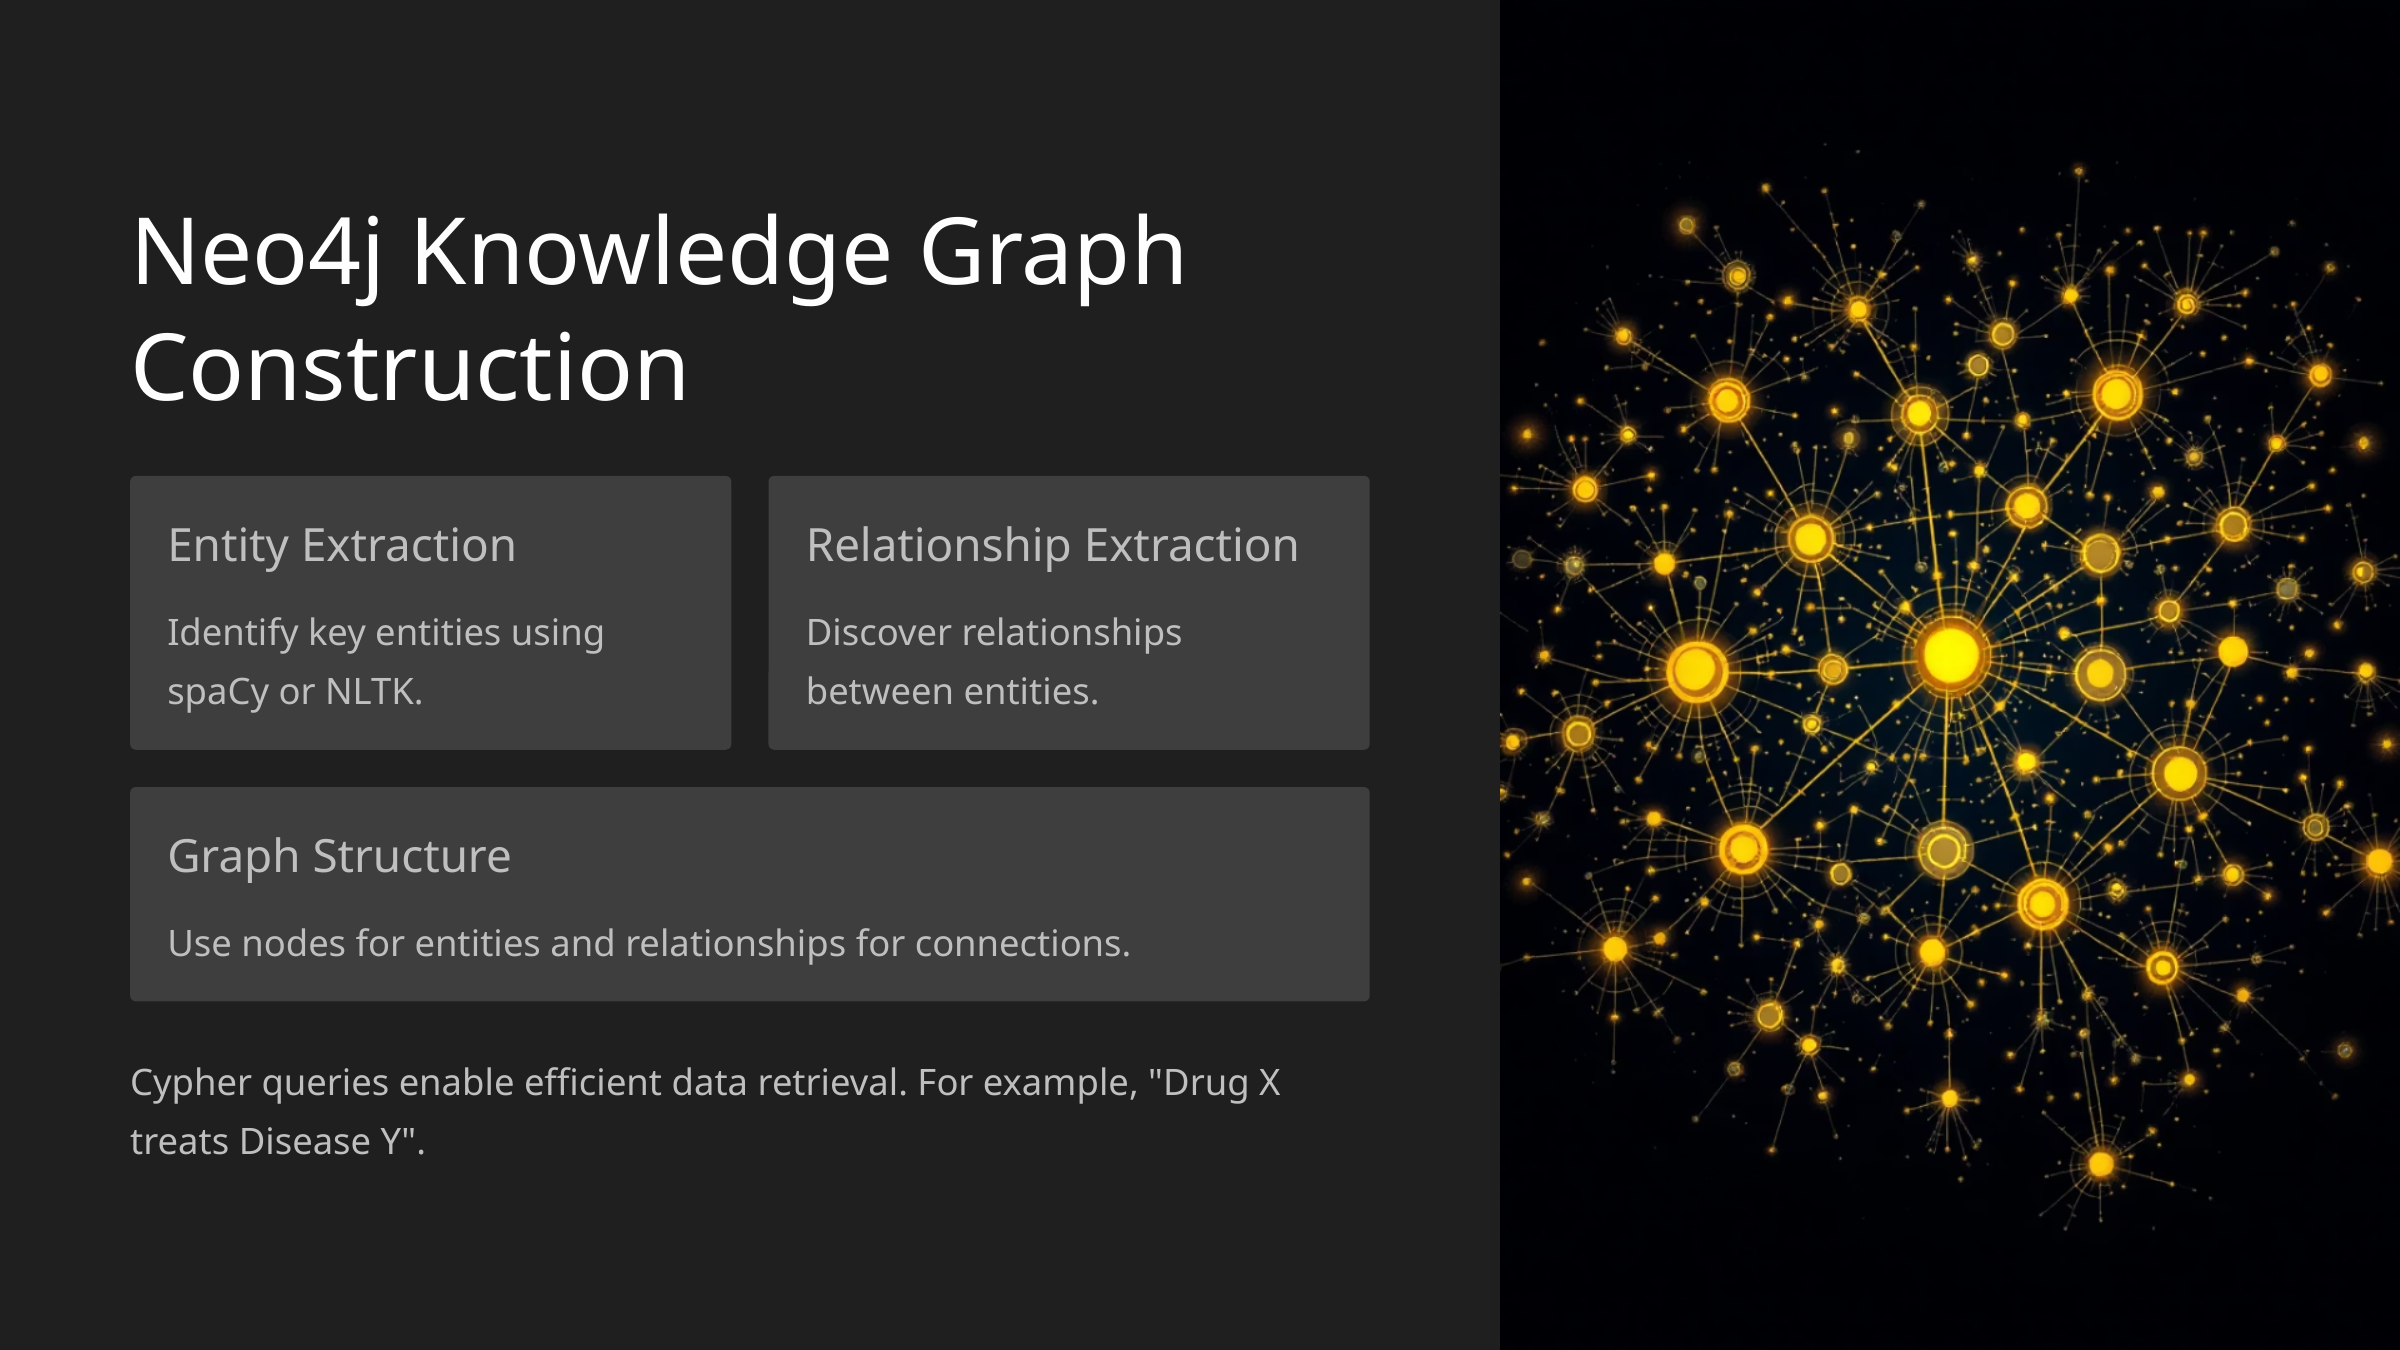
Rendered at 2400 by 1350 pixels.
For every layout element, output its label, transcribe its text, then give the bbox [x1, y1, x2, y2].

text_box Entity Extraction [167, 513, 633, 572]
text_box Use nodes for entities and relationships for connections. [167, 904, 1333, 965]
text_box [768, 475, 1370, 750]
picture [1499, 0, 2400, 1350]
text_box [130, 475, 732, 750]
text_box Relationship Extraction [805, 513, 1308, 572]
text_box Graph Structure [167, 824, 633, 883]
text_box Neo4j Knowledge Graph Construction [130, 187, 1370, 421]
text_box Discover relationships between entities. [805, 593, 1333, 713]
text_box Identify key entities using spaCy or NLTK. [167, 593, 695, 713]
text_box [130, 787, 1370, 1002]
text_box Cypher queries enable efficient data retrieval. For example, "Drug X treats Disease Y". [130, 1043, 1370, 1163]
